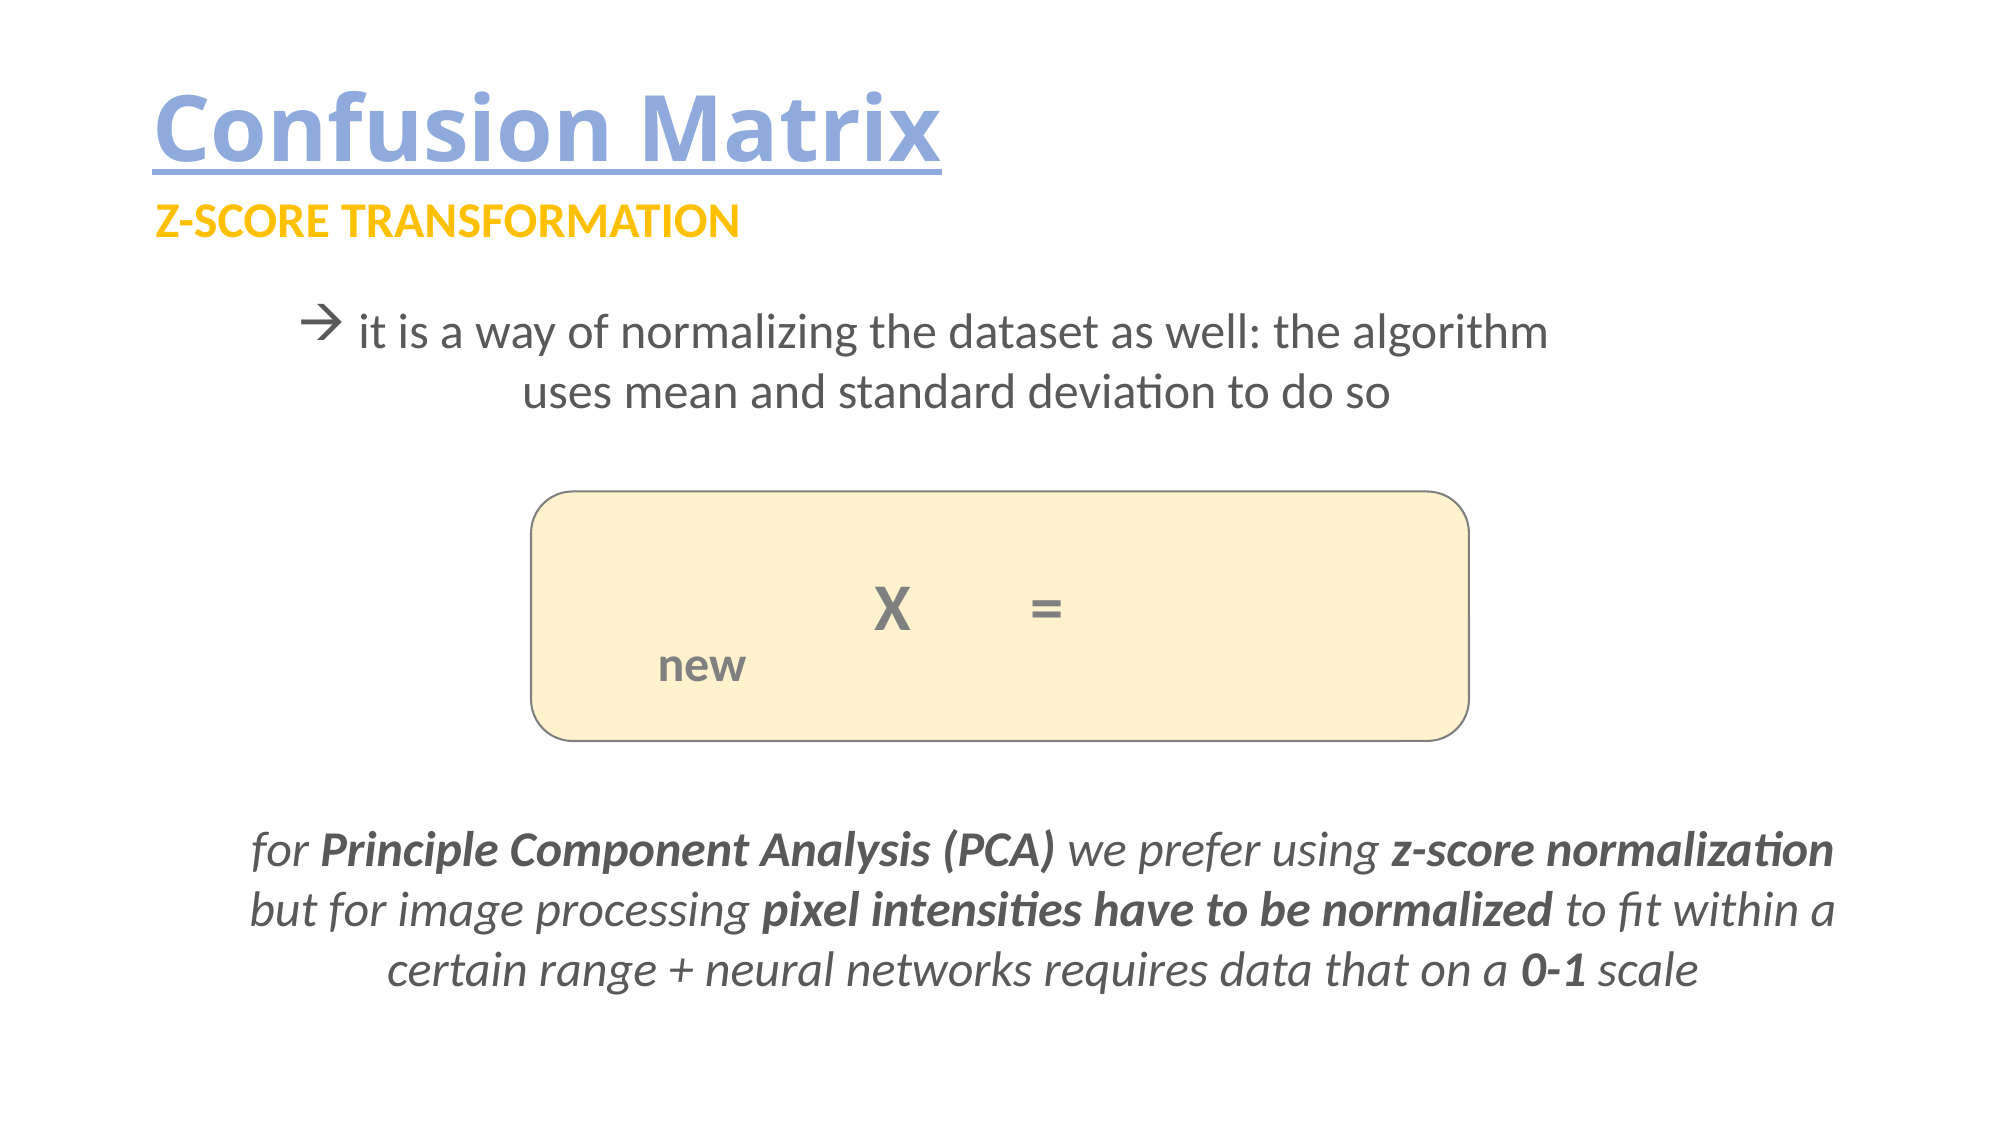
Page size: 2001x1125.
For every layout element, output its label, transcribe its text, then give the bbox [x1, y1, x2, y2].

title Confusion Matrix [137, 23, 1863, 241]
text_box [529, 490, 1471, 743]
text_box Z-SCORE TRANSFORMATION [140, 179, 756, 255]
text_box it is a way of normalizing the dataset as well: the algorithm uses mean and standard deviation to do so [282, 291, 1577, 426]
text_box new [642, 624, 762, 699]
text_box for Principle Component Analysis (PCA) we prefer using z-score normalization but for image processing pixel intensities have to be normalized to fit within a certain range + neural networks requires data that on a 0-1 scale [234, 809, 1852, 1004]
